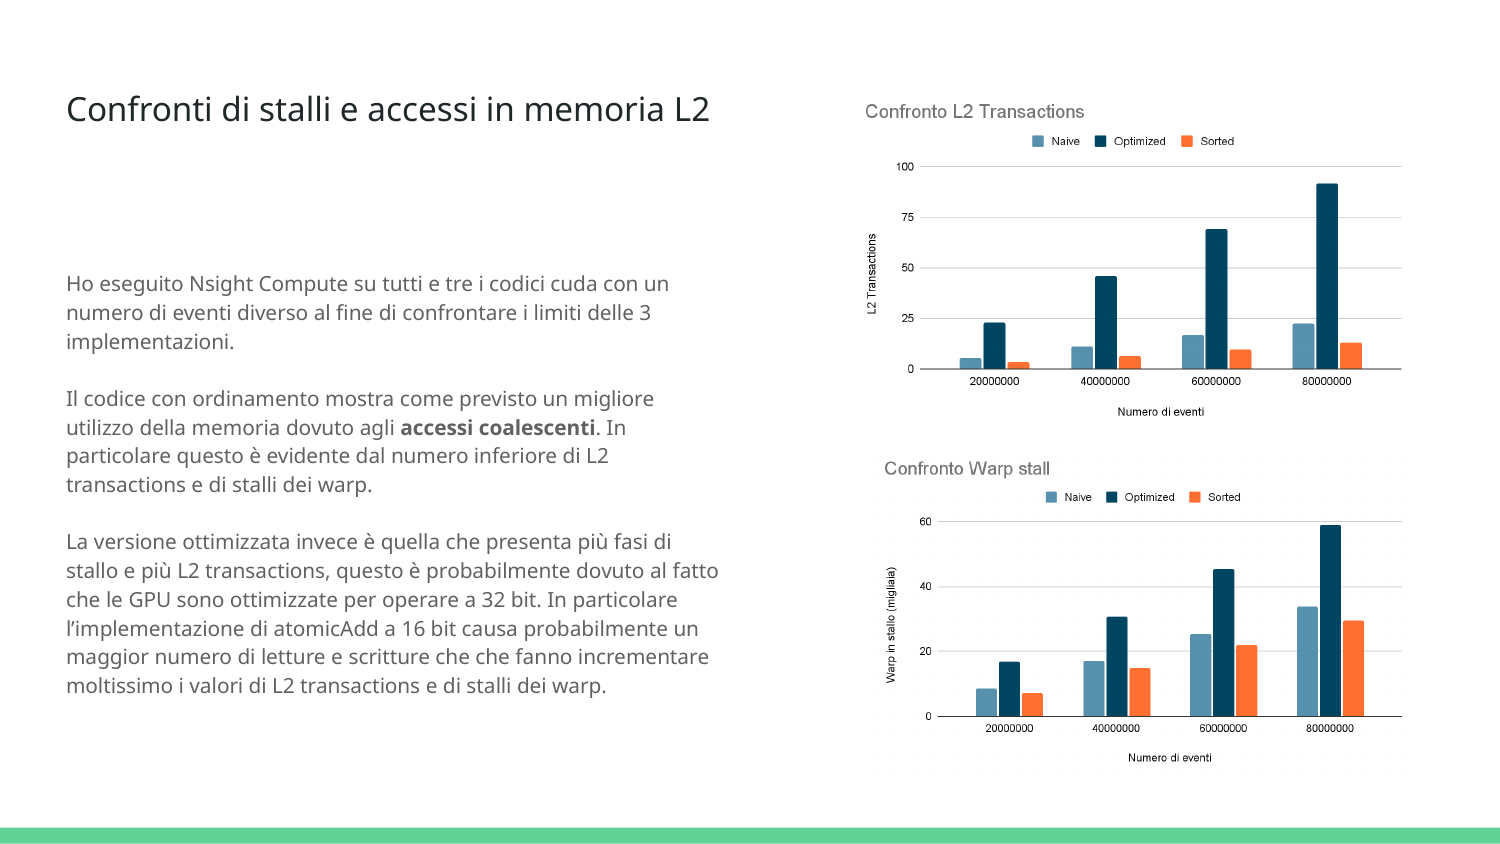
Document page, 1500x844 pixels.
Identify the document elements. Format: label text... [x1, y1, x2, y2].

picture [847, 82, 1419, 436]
title Confronti di stalli e accessi in memoria L2 [51, 72, 829, 167]
picture [867, 440, 1419, 782]
list Ho eseguito Nsight Compute su tutti e tre i codici cuda con un numero di eventi diverso al fine di confrontare i limiti delle 3 implementazioni. Il codice con ordinamento mostra come previsto un migliore utilizzo della memoria dovuto agli accessi coalescenti. In particolare questo è evidente dal numero inferiore di L2 transactions e di stalli dei warp. La versione ottimizzata invece è quella che presenta più fasi di stallo e più L2 transactions, questo è probabilmente dovuto al fatto che le GPU sono ottimizzate per operare a 32 bit. In particolare l’implementazione di atomicAdd a 16 bit causa probabilmente un maggior numero di letture e scritture che che fanno incrementare moltissimo i valori di L2 transactions e di stalli dei warp. [51, 252, 740, 738]
